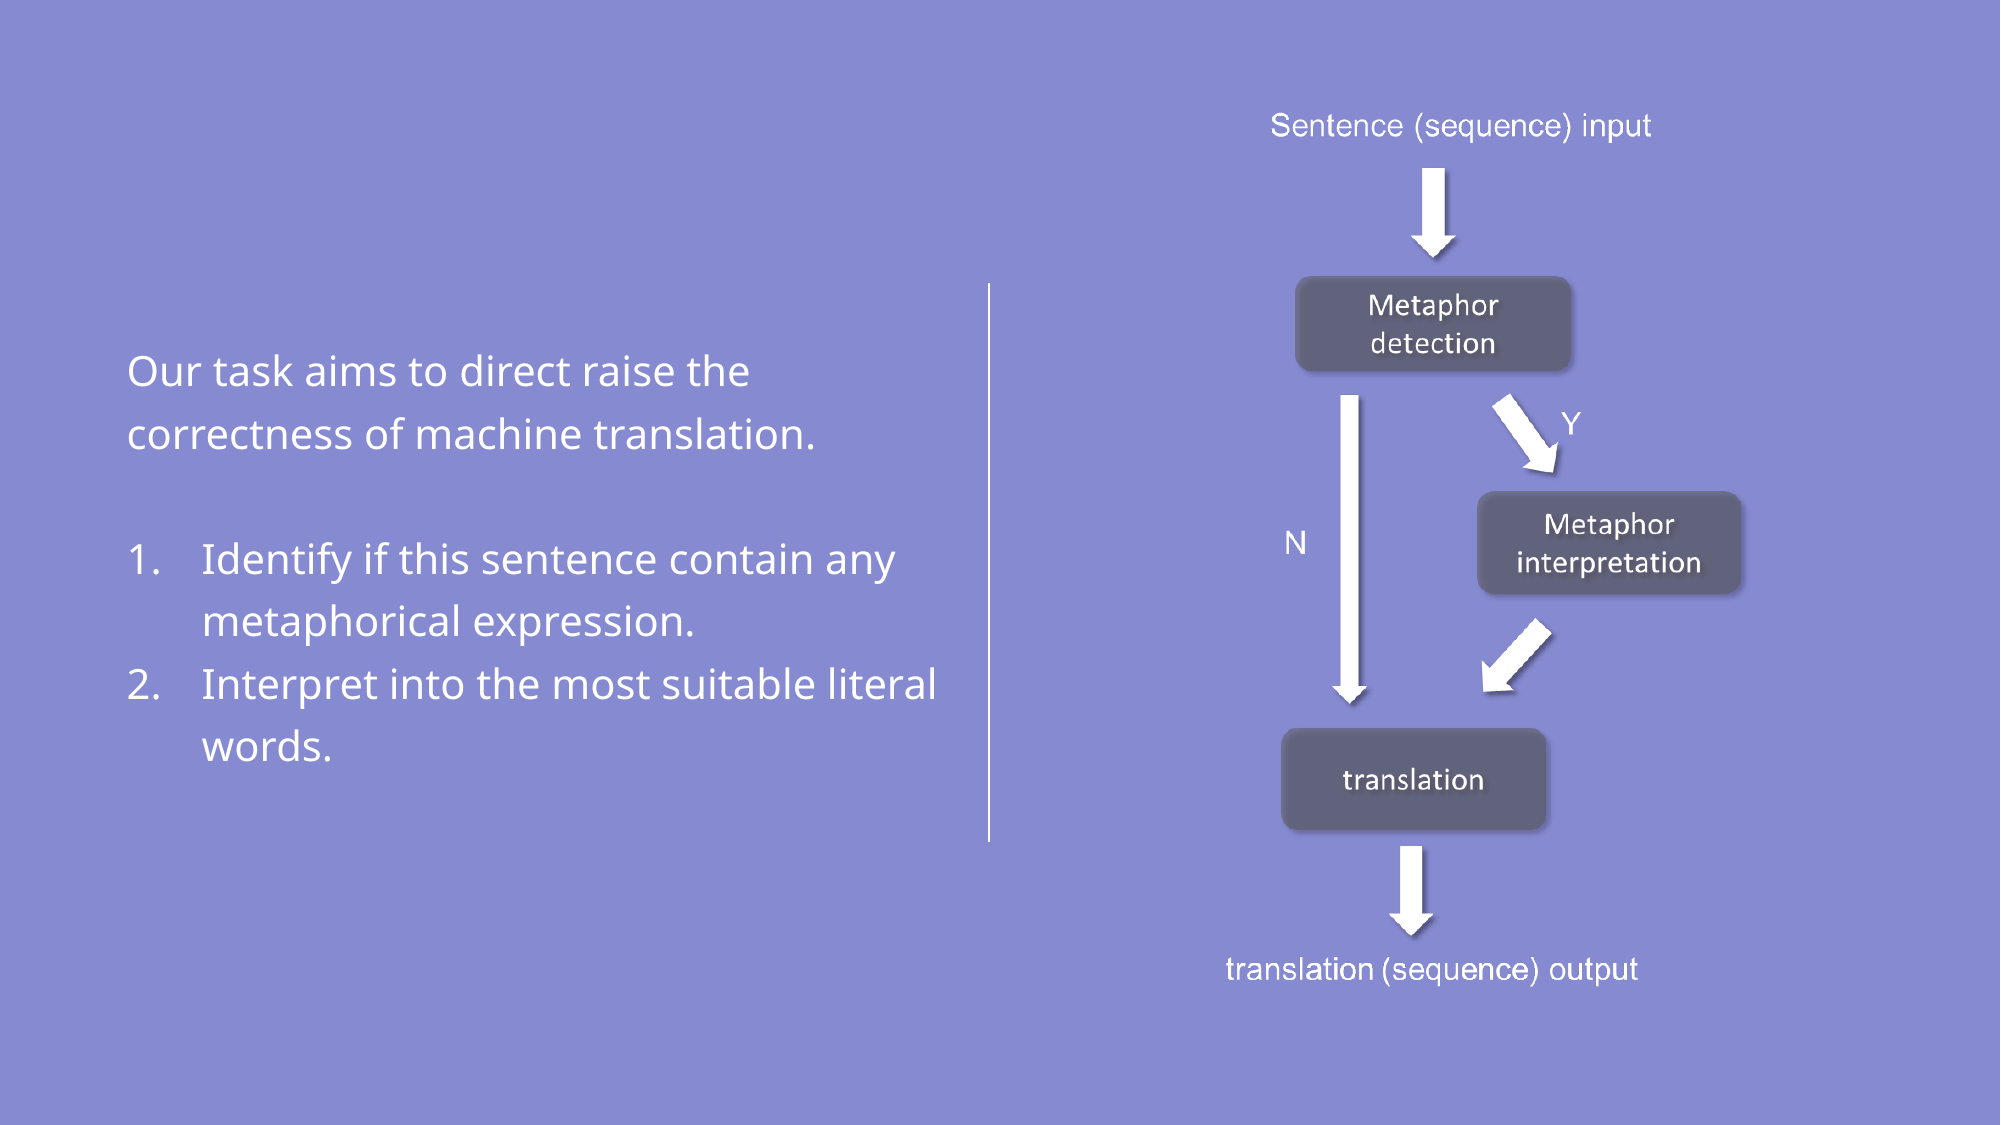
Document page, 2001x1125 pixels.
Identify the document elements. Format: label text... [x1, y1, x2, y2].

picture [1204, 94, 1752, 1008]
text_box Our task aims to direct raise the correctness of machine translation. Identify if this sentence contain any metaphorical expression. Interpret into the most suitable literal words. [111, 325, 968, 778]
